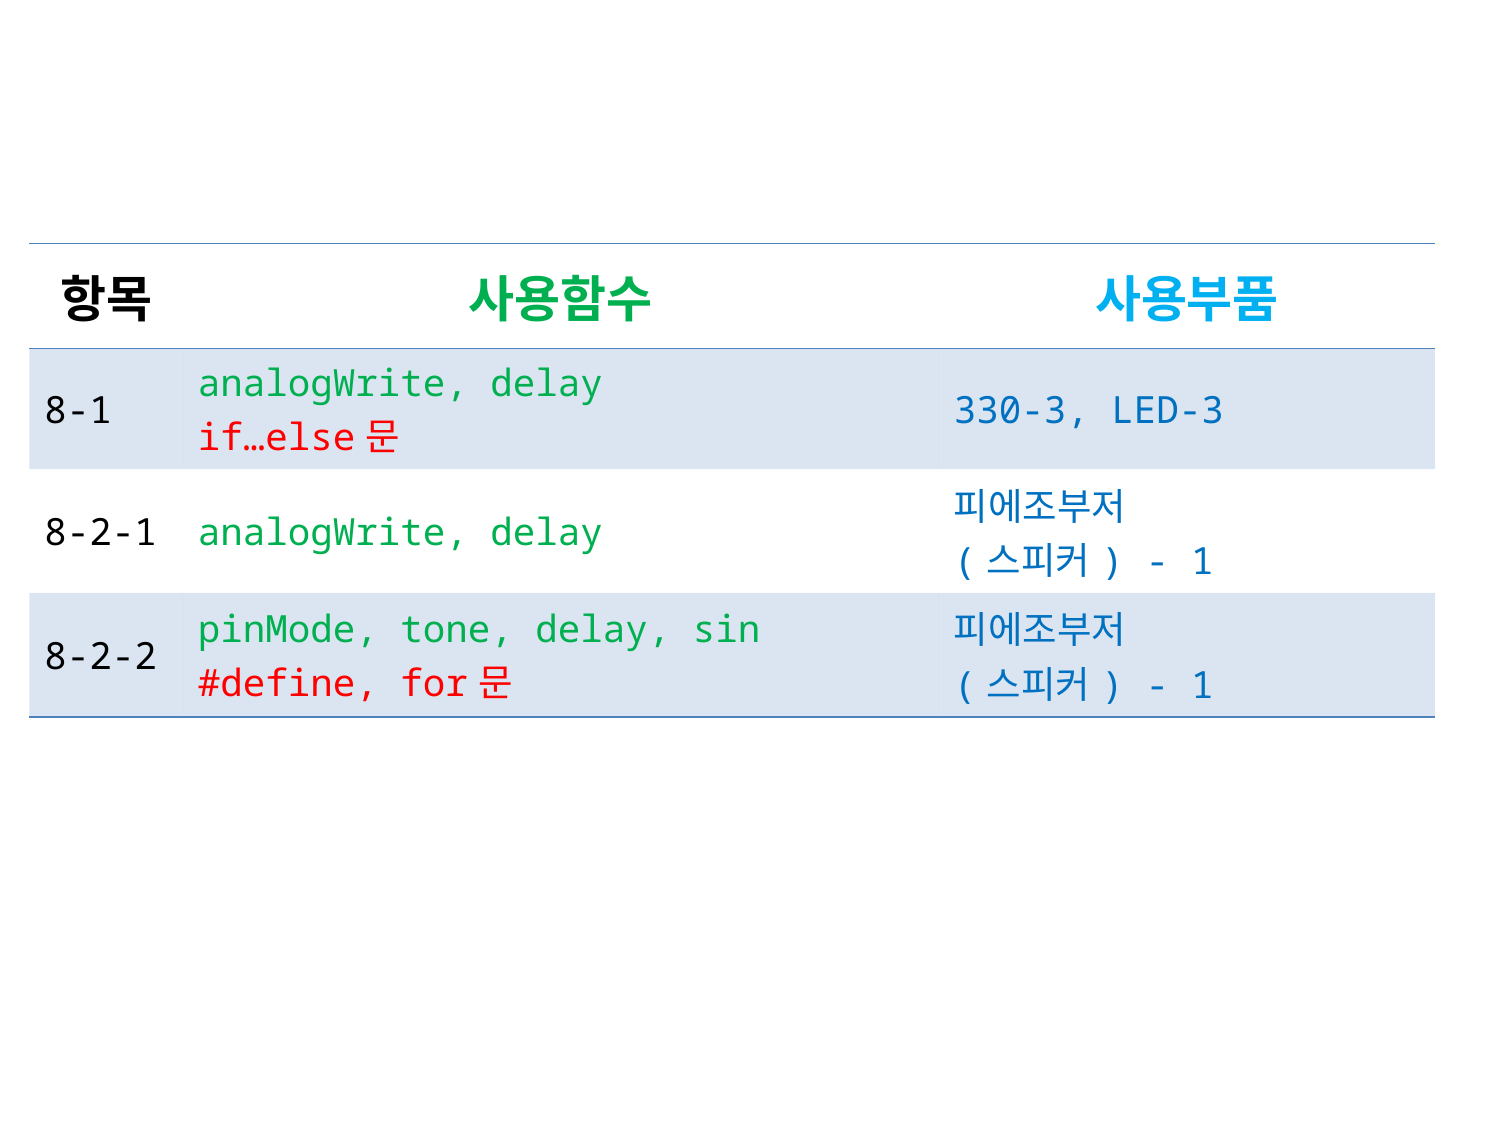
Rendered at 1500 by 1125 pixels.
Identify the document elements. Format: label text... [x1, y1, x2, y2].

table_cell 피에조부저 (스피커) - 1 [939, 593, 1435, 716]
table_header 항목 [29, 244, 183, 348]
table_cell 피에조부저 (스피커) - 1 [939, 469, 1435, 593]
table_cell analogWrite, delay if…else문 [183, 349, 939, 469]
table_cell 330-3, LED-3 [939, 349, 1435, 469]
table_header 사용부품 [939, 244, 1435, 348]
table_cell 8-1 [29, 349, 183, 469]
table_cell analogWrite, delay [183, 469, 939, 593]
table_cell pinMode, tone, delay, sin #define, for문 [183, 593, 939, 716]
table_cell 8-2-2 [29, 593, 183, 716]
table_cell 8-2-1 [29, 469, 183, 593]
table_header 사용함수 [183, 244, 939, 348]
